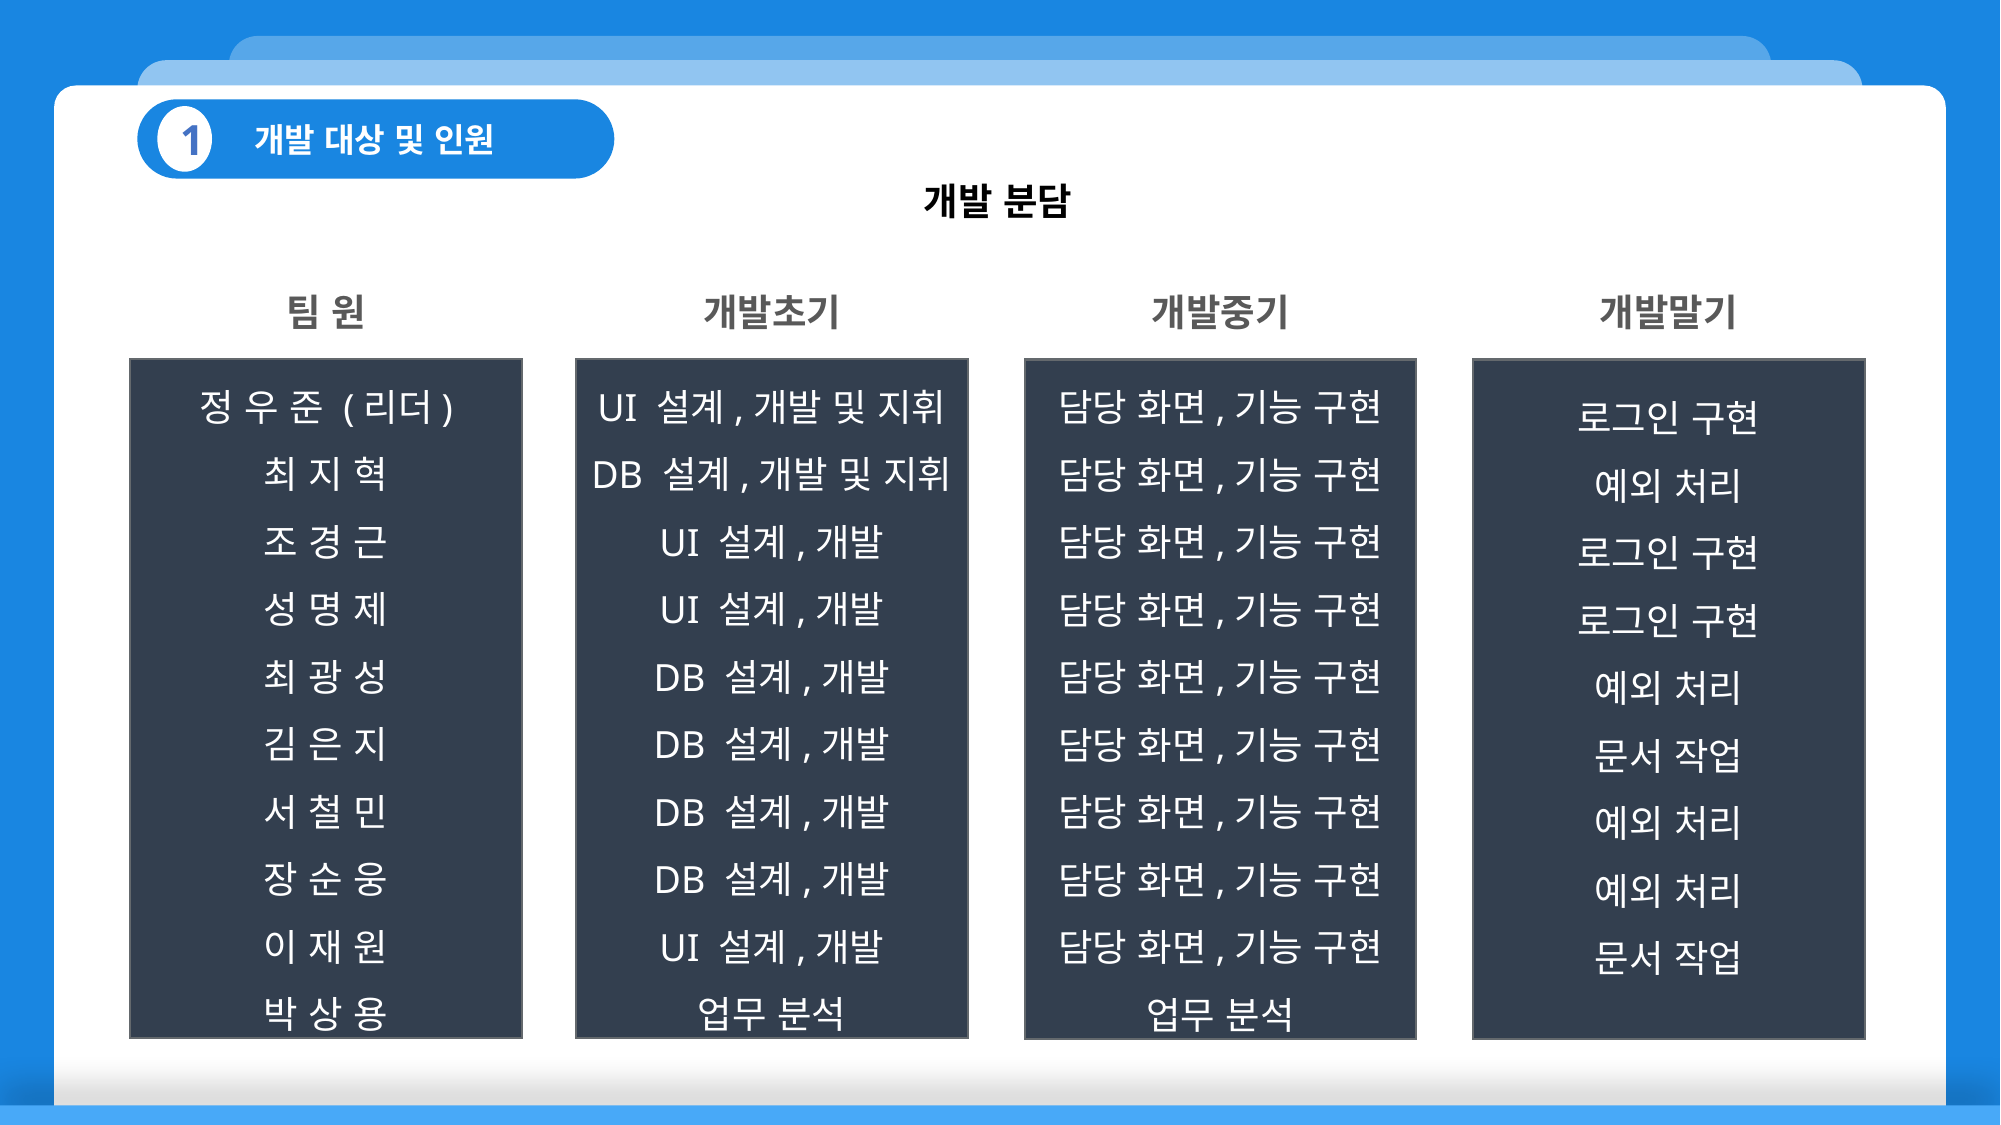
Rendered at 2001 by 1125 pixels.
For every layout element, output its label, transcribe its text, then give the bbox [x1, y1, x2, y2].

text_box 개발중기 [1136, 258, 1305, 342]
text_box [228, 34, 1772, 59]
text_box [53, 84, 1947, 1068]
text_box UI 설계,개발 및 지휘 DB 설계,개발 및 지휘 UI 설계,개발 UI 설계,개발 DB 설계,개발 DB 설계,개발 DB 설계,개발 DB 설계,개발 UI 설계,개발 업무 분석 [575, 358, 969, 1039]
text_box 로그인 구현 예외 처리 로그인 구현 로그인 구현 예외 처리 문서 작업 예외 처리 예외 처리 문서 작업 [1472, 358, 1866, 1040]
text_box 개발말기 [1585, 258, 1753, 342]
text_box 개발초기 [688, 258, 857, 342]
text_box 1 [156, 105, 214, 173]
text_box [0, 1104, 2000, 1125]
text_box 정 우 준 (리더) 최 지 혁 조 경 근 성 명 제 최 광 성 김 은 지 서 철 민 장 순 웅 이 재 원 박 상 용 [129, 358, 523, 1039]
text_box 팀 원 [271, 258, 381, 342]
text_box 개발 분담 [736, 170, 1260, 231]
text_box 담당 화면,기능 구현 담당 화면,기능 구현 담당 화면,기능 구현 담당 화면,기능 구현 담당 화면,기능 구현 담당 화면,기능 구현 담당 화면,기능 구현 담당 화면,기능 구현 담당 화면,기능 구현 업무 분석 [1024, 358, 1417, 1040]
text_box [136, 59, 1864, 84]
text_box 개발 대상 및 인원 [136, 98, 616, 180]
